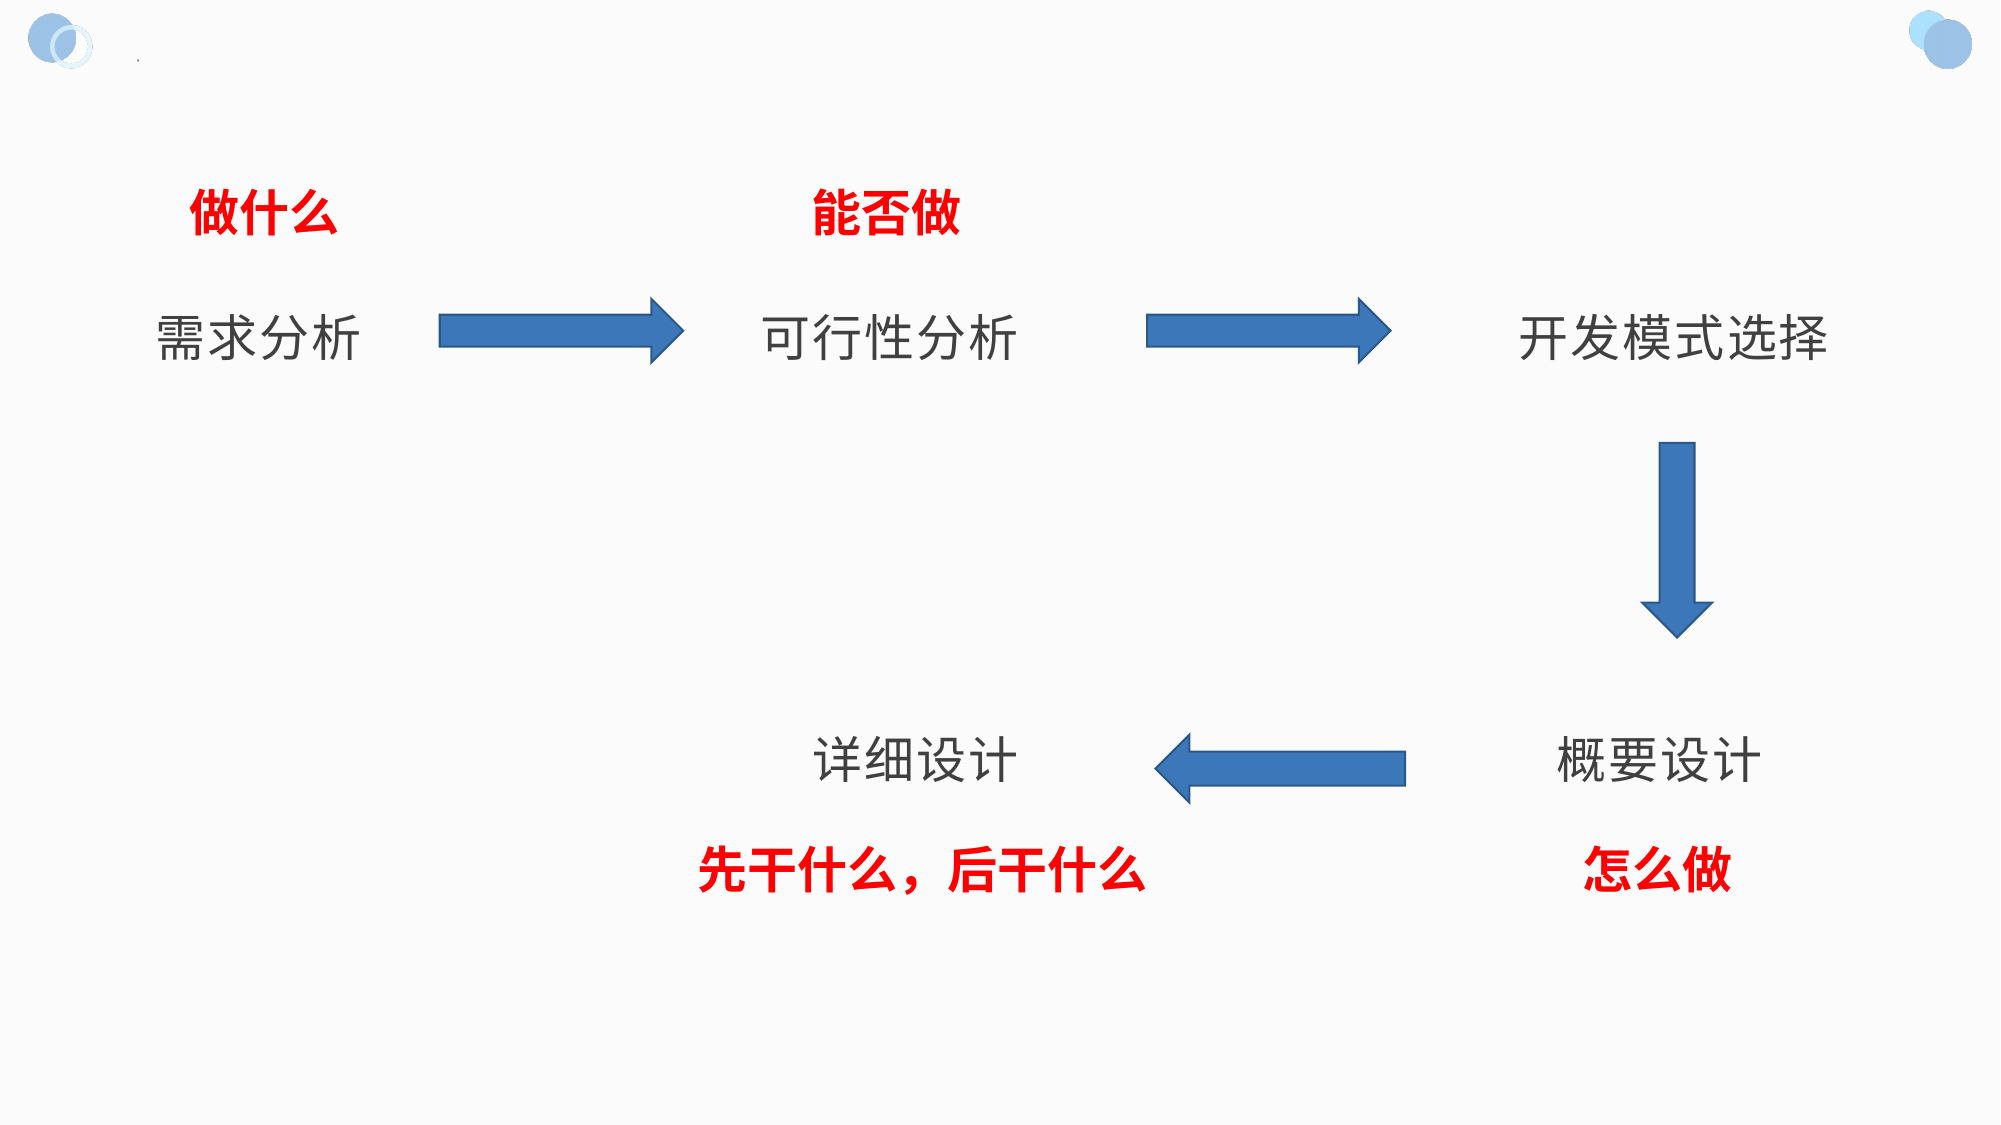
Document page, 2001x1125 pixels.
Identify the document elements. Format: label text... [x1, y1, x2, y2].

text_box 需求分析 [141, 298, 378, 374]
text_box 概要设计 [1542, 721, 1779, 796]
text_box 开发模式选择 [1503, 298, 1844, 374]
text_box 怎么做 [1567, 830, 1780, 906]
text_box [1154, 732, 1407, 805]
text_box 能否做 [796, 174, 1073, 250]
text_box [1639, 441, 1715, 639]
text_box 做什么 [174, 174, 392, 250]
text_box 详细设计 [797, 721, 1034, 796]
text_box [438, 296, 685, 365]
text_box 可行性分析 [745, 298, 1034, 374]
text_box 先干什么，后干什么 [683, 830, 1184, 906]
text_box [1146, 296, 1393, 365]
picture [1881, 0, 2000, 80]
picture [0, 0, 118, 80]
